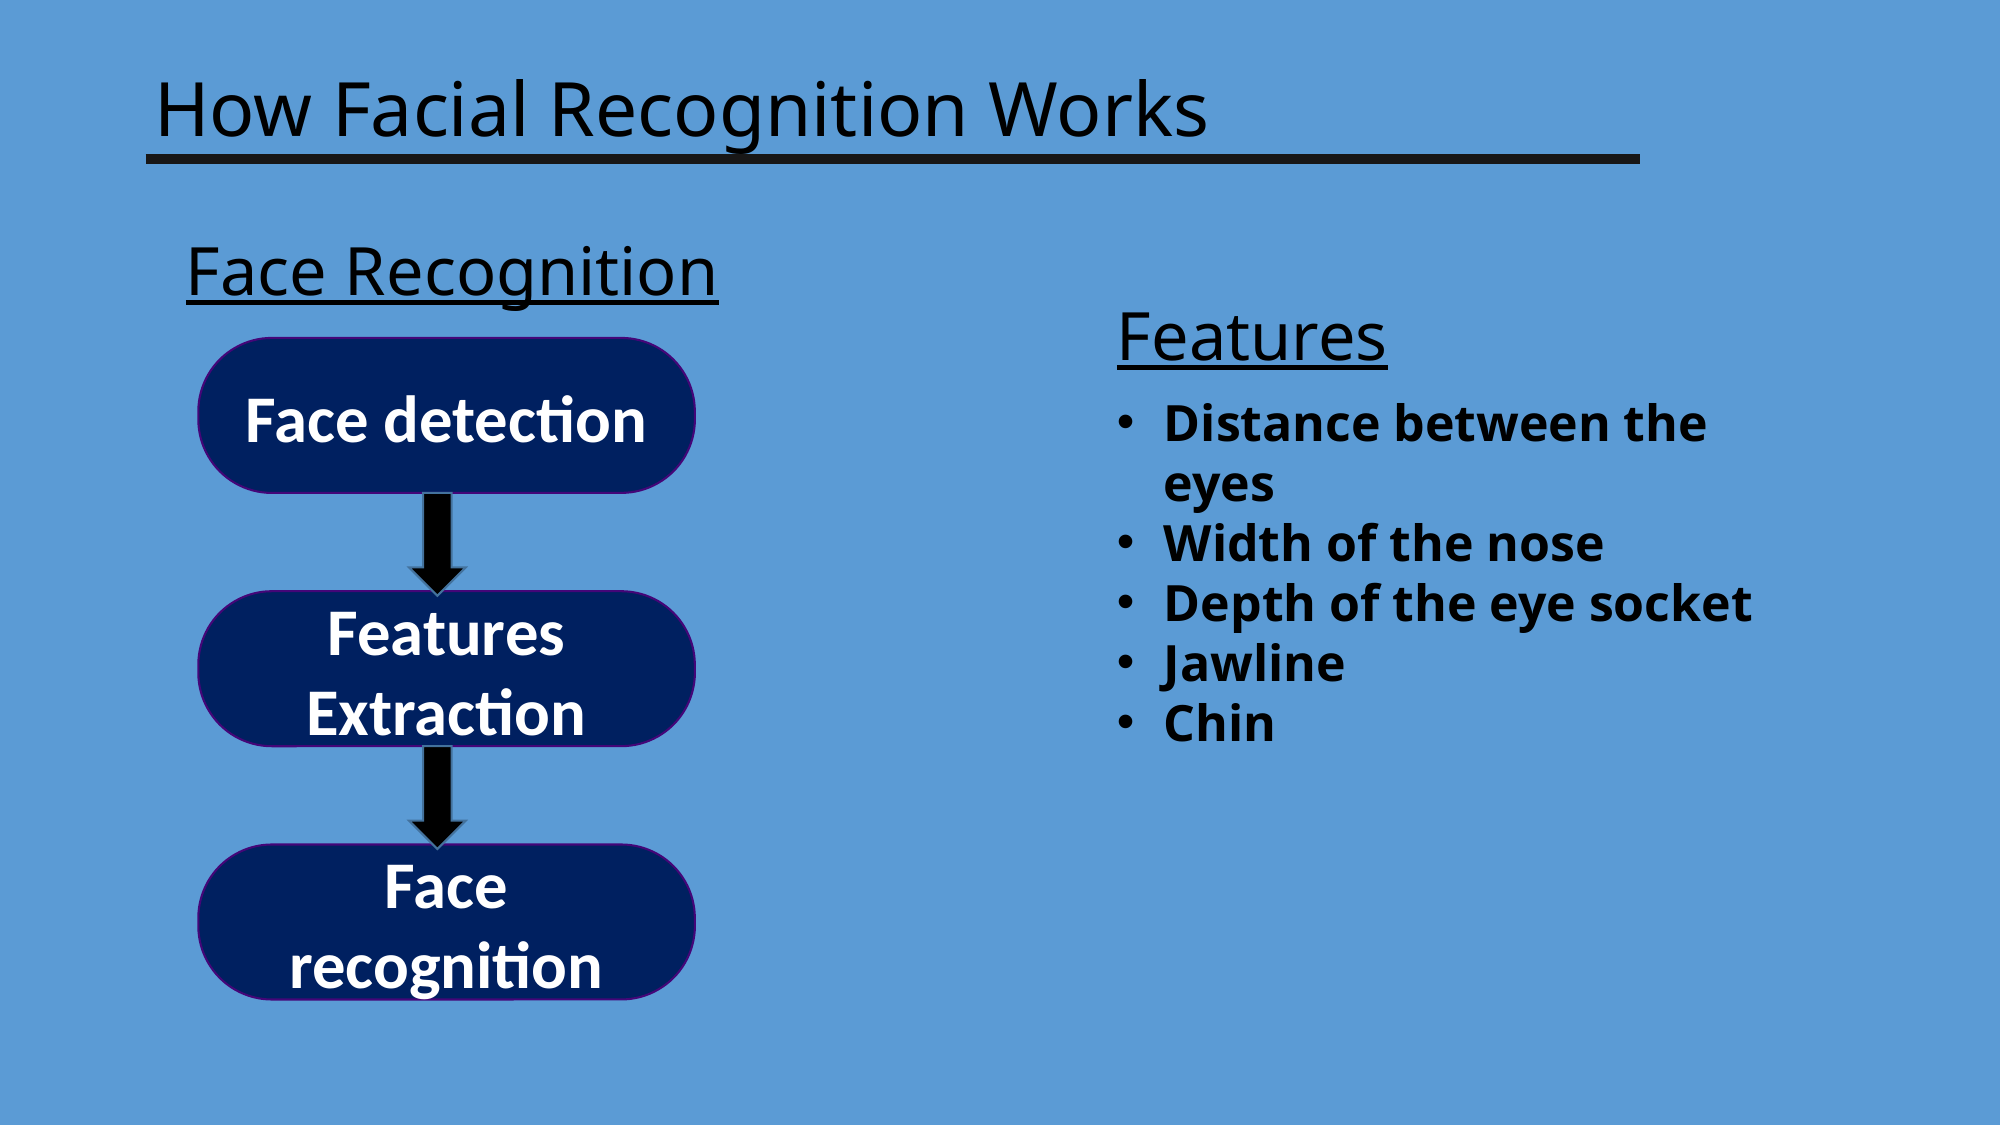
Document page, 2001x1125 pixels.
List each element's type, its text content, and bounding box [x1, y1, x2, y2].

text_box [406, 745, 469, 851]
text_box Face Recognition [171, 221, 1171, 317]
text_box Features Extraction [197, 590, 696, 748]
text_box How Facial Recognition Works [139, 3, 1865, 222]
text_box Distance between the eyes Width of the nose Depth of the eye socket Jawline Chin [1102, 384, 1842, 804]
text_box Face detection [197, 336, 696, 494]
text_box Face recognition [197, 843, 696, 1001]
text_box Features [1102, 286, 2000, 382]
text_box [406, 491, 469, 598]
